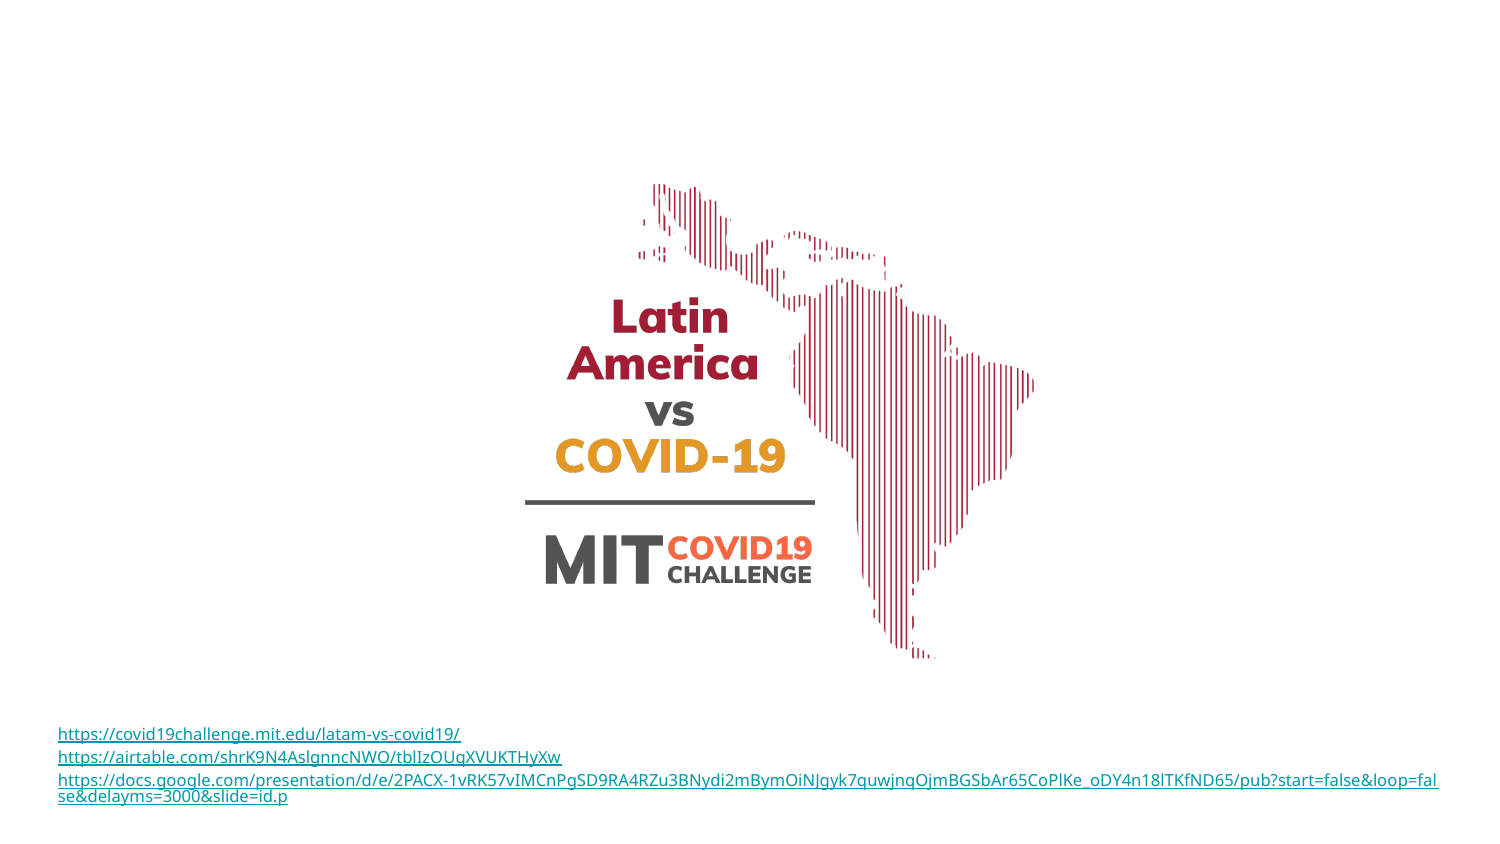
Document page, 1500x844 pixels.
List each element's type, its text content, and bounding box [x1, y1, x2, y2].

text_box https://covid19challenge.mit.edu/latam-vs-covid19/ https://airtable.com/shrK9N4AslgnncNWO/tblIzOUqXVUKTHyXw https://docs.google.com/presentation/d/e/2PACX-1vRK57vIMCnPgSD9RA4RZu3BNydi2mBymOiNJgyk7quwjnqOjmBGSbAr65CoPlKe_oDY4n18lTKfND65/pub?start=false&loop=false&delayms=3000&slide=id.p [42, 708, 1457, 821]
picture [512, 157, 1042, 687]
